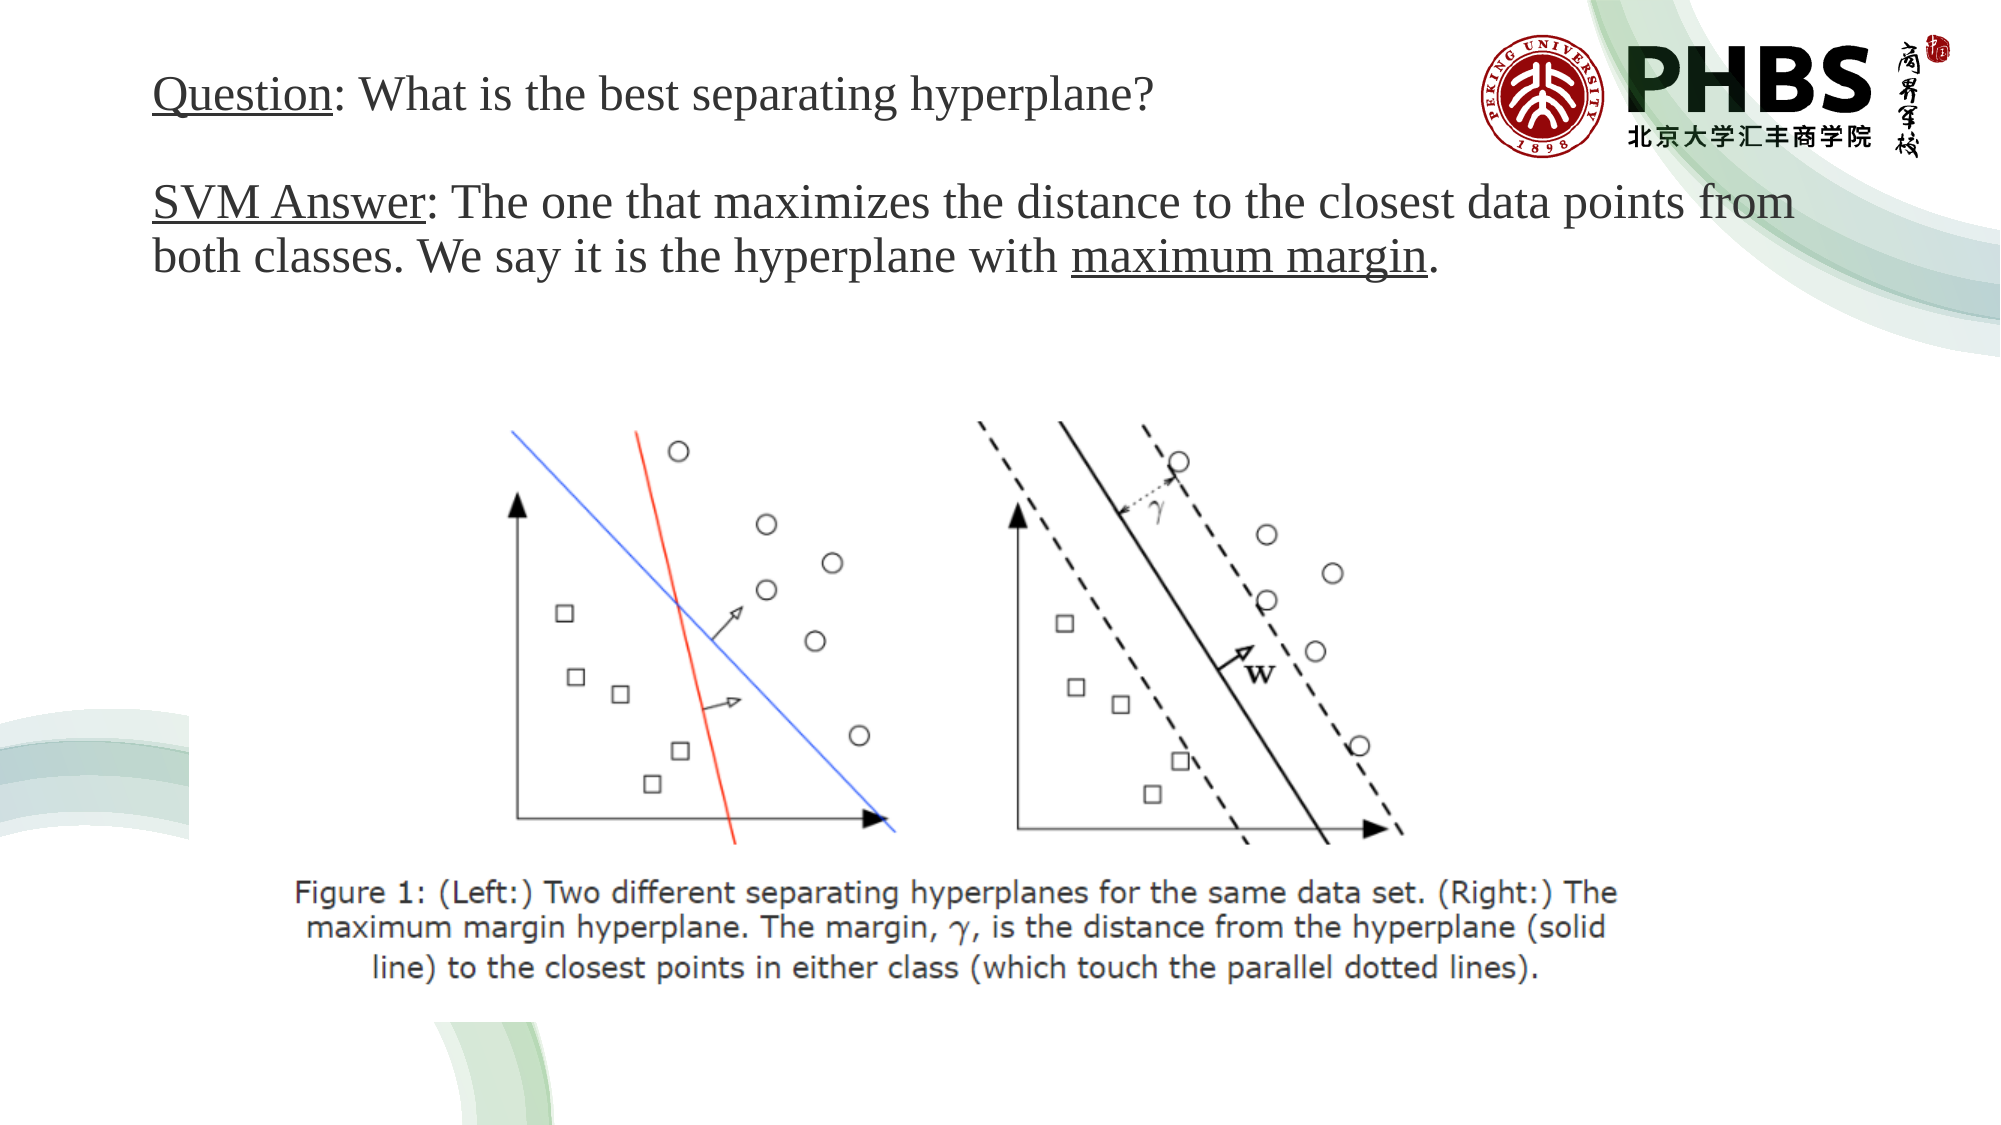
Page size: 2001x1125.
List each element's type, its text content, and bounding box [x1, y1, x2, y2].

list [188, 372, 1703, 1023]
title Question: What is the best separating hyperplane? SVM Answer: The one that maximizes the distance to the closest data points from both classes. We say it is the hyperplane with maximum margin. [137, 59, 1863, 278]
picture [1458, 0, 1609, 59]
picture [1625, 0, 2000, 185]
